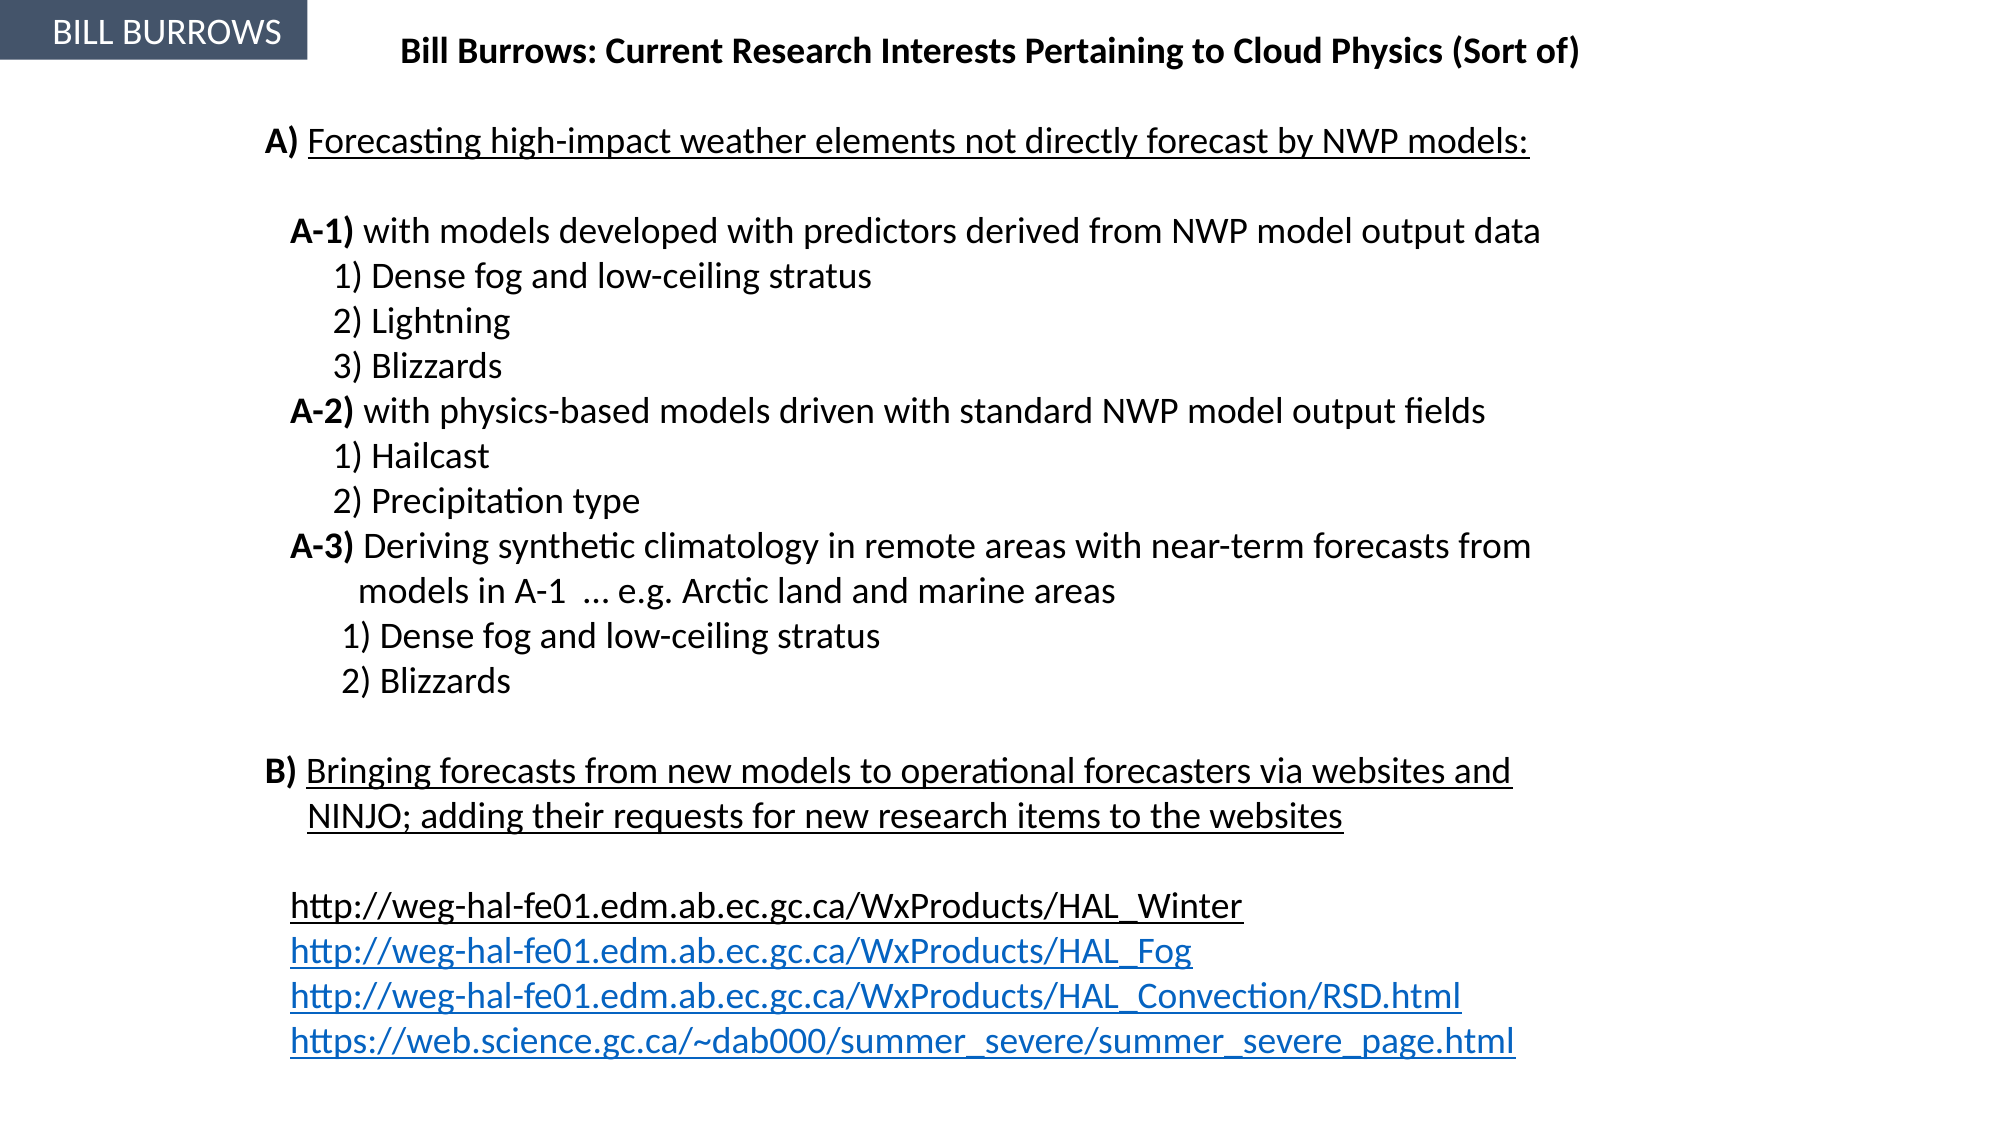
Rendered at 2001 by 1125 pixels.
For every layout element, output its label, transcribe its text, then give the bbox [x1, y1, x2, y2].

text_box BILL BURROWS [0, 0, 308, 60]
text_box Bill Burrows: Current Research Interests Pertaining to Cloud Physics (Sort of) A) Forecasting high-impact weather elements not directly forecast by NWP models: A-1) with models developed with predictors derived from NWP model output data 1) Dense fog and low-ceiling stratus 2) Lightning 3) Blizzards A-2) with physics-based models driven with standard NWP model output fields 1) Hailcast 2) Precipitation type A-3) Deriving synthetic climatology in remote areas with near-term forecasts from models in A-1 … e.g. Arctic land and marine areas 1) Dense fog and low-ceiling stratus 2) Blizzards B) Bringing forecasts from new models to operational forecasters via websites and NINJO; adding their requests for new research items to the websites http://weg-hal-fe01.edm.ab.ec.gc.ca/WxProducts/HAL_Winter http://weg-hal-fe01.edm.ab.ec.gc.ca/WxProducts/HAL_Fog http://weg-hal-fe01.edm.ab.ec.gc.ca/WxProducts/HAL_Convection/RSD.html https://web.science.gc.ca/~dab000/summer_severe/summer_severe_page.html [249, 19, 1733, 1114]
